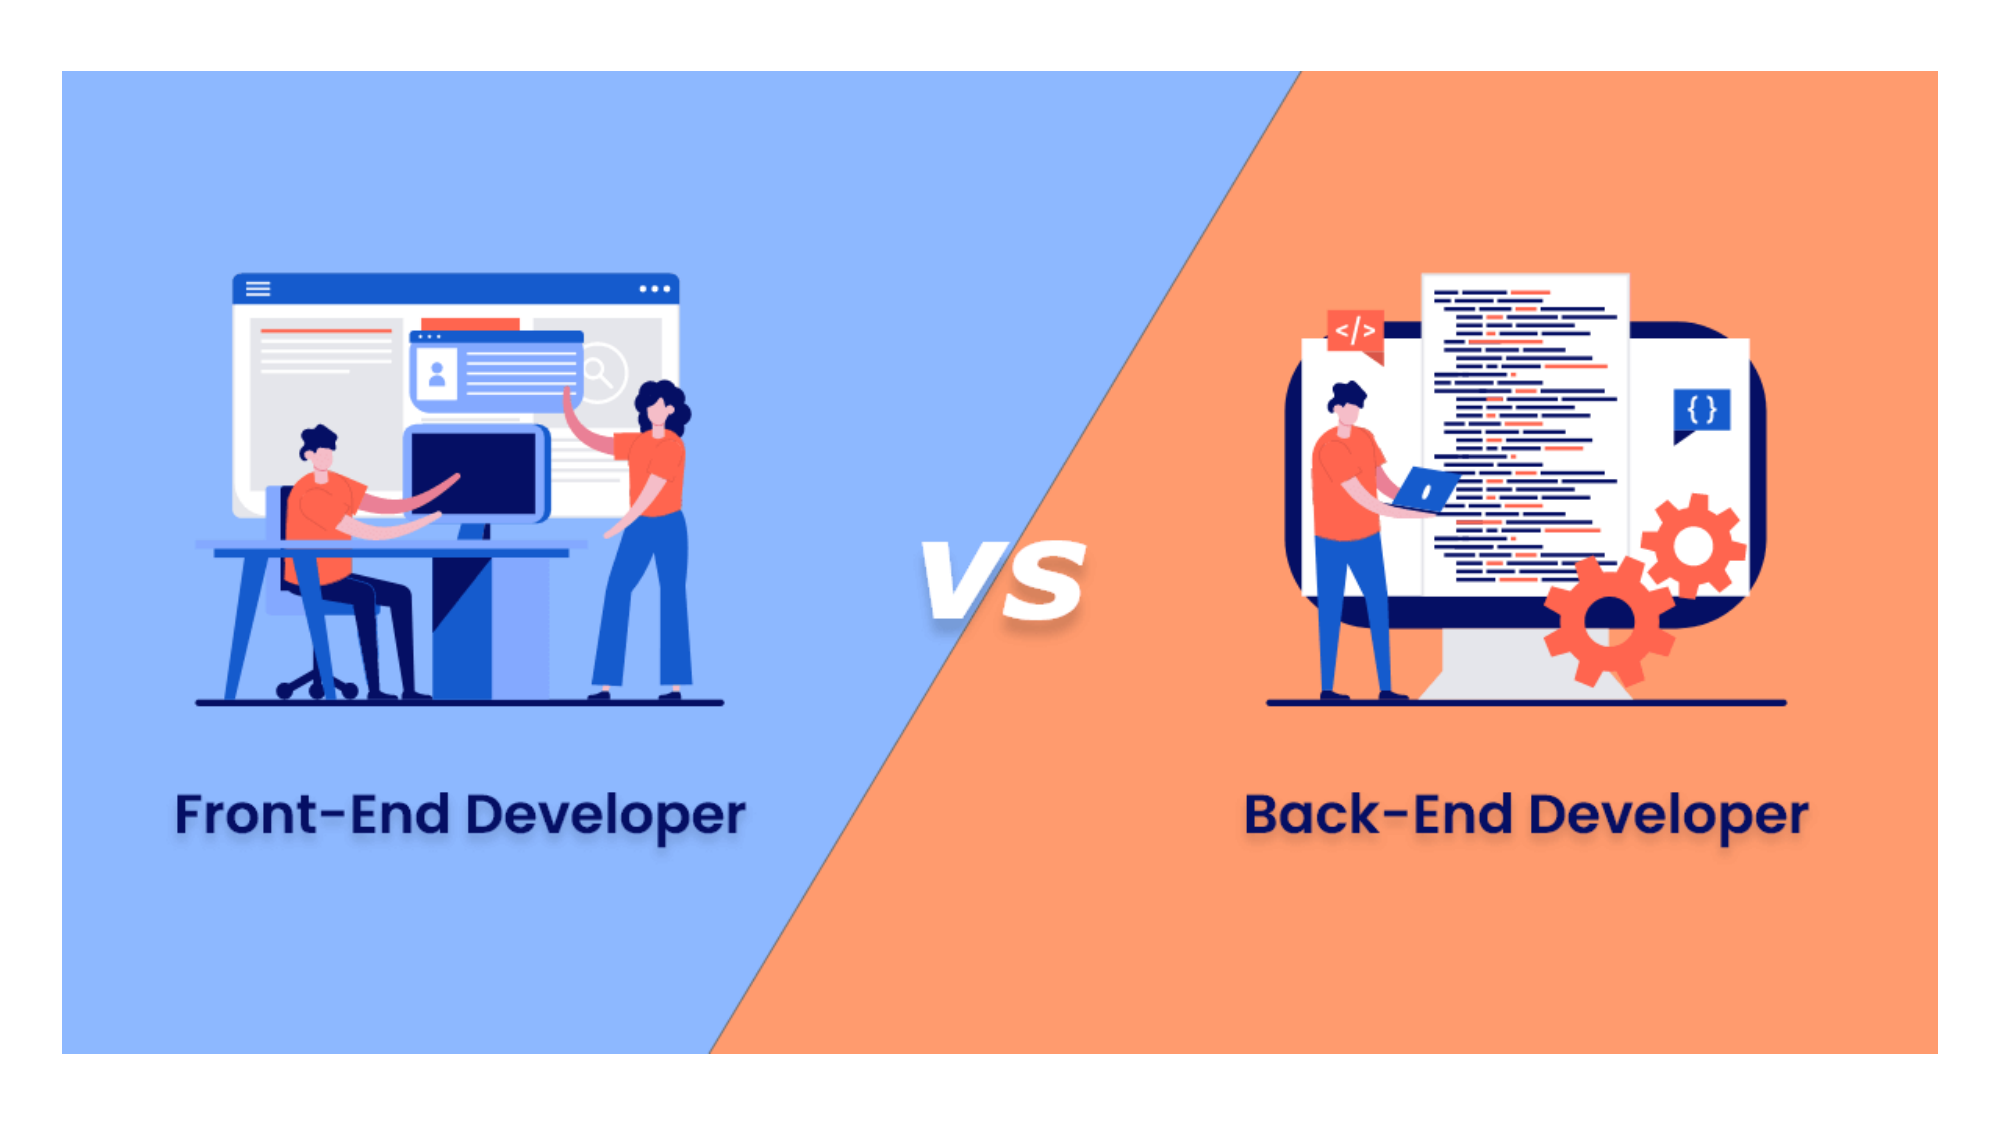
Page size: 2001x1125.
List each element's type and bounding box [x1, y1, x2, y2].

picture [62, 71, 1938, 1054]
